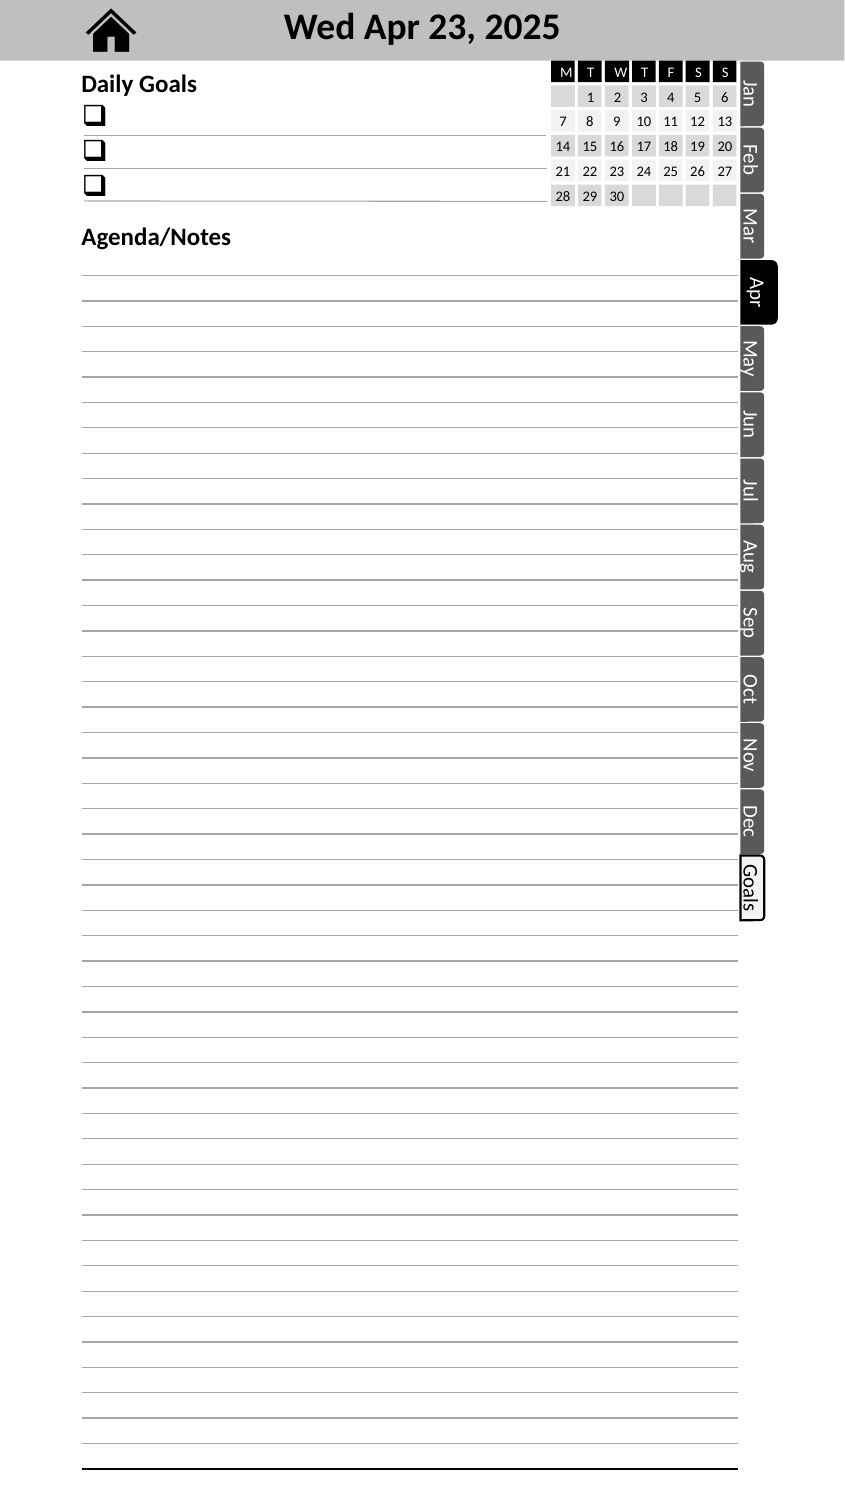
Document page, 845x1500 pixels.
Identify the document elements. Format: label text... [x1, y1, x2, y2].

picture [82, 1, 140, 59]
list Wed Apr 23, 2025 [190, 0, 655, 61]
